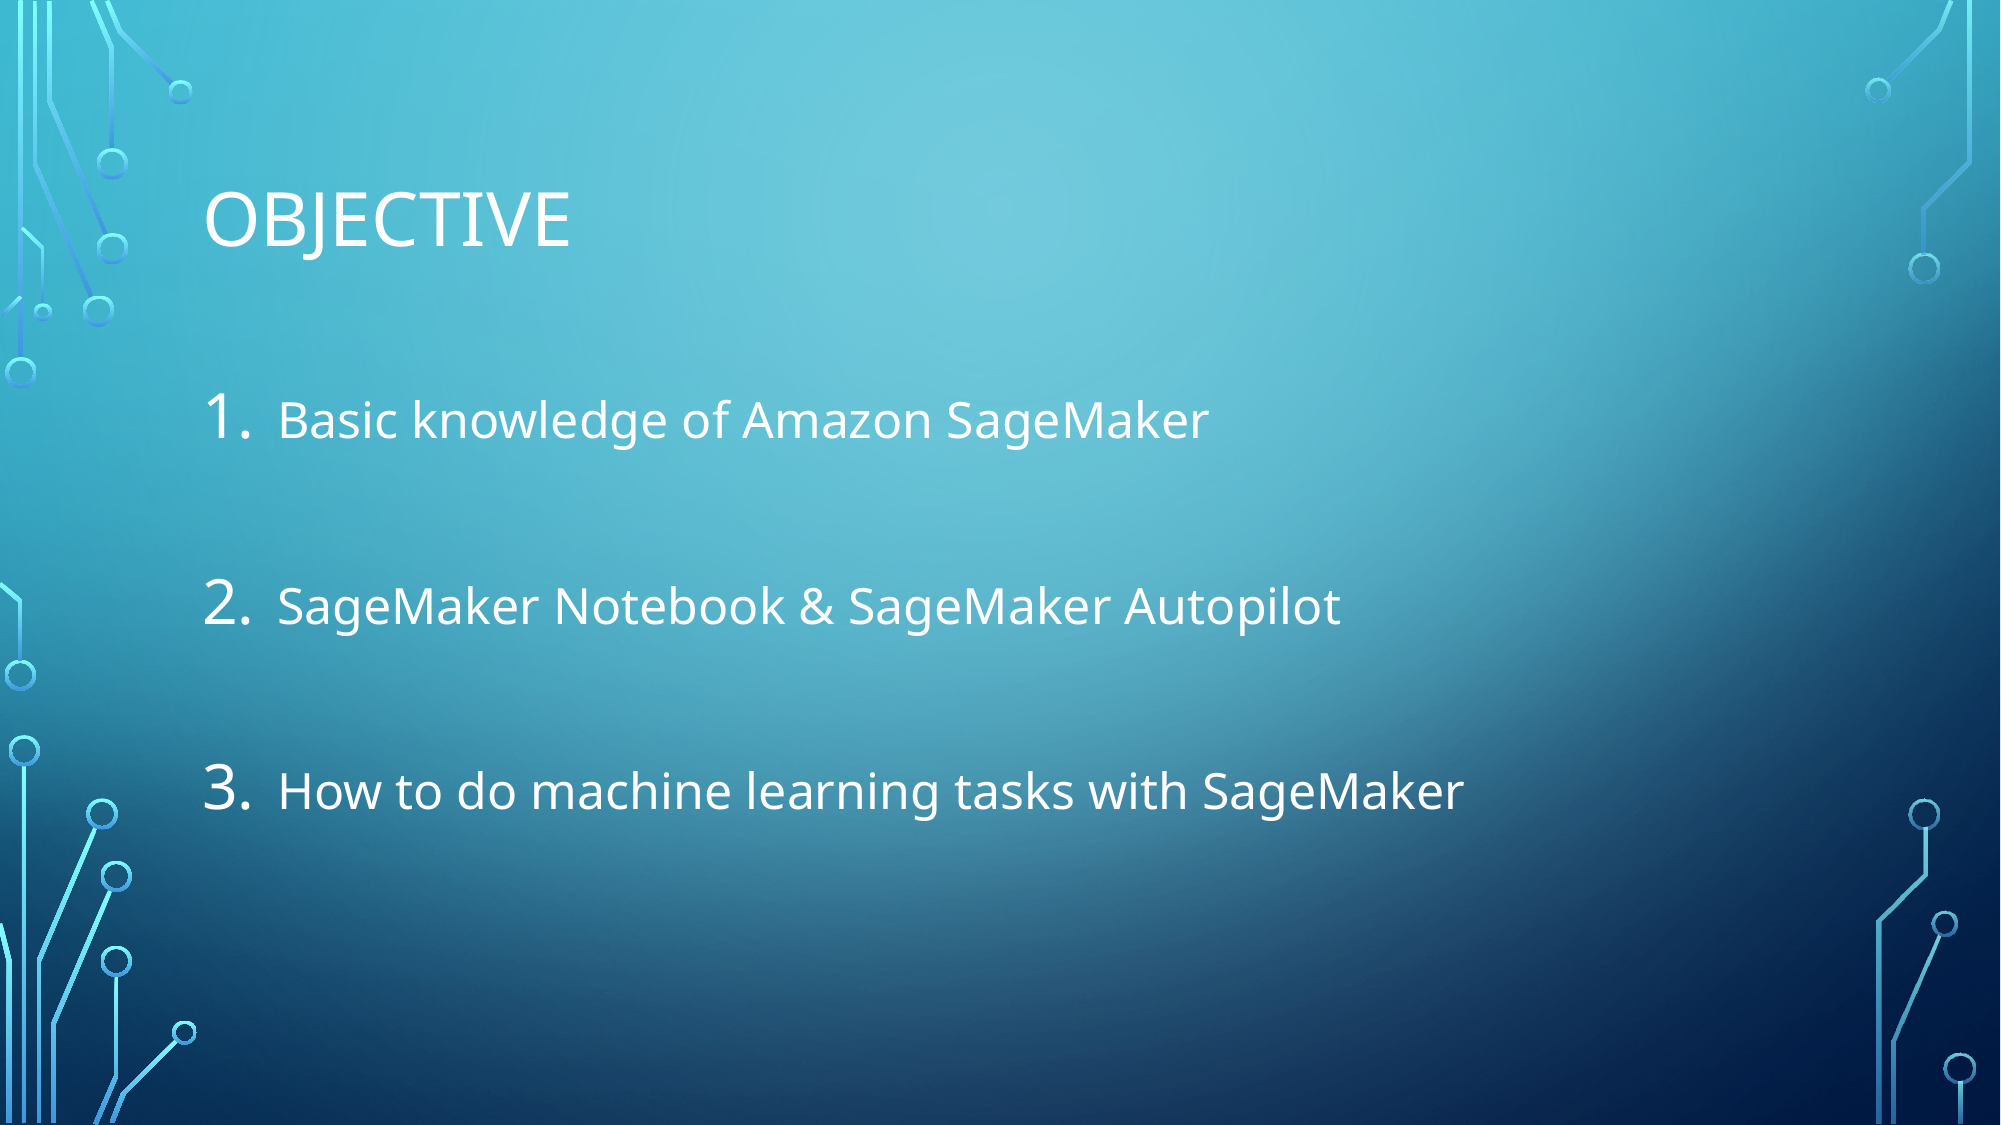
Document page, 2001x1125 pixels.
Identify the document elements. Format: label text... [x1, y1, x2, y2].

list Basic knowledge of Amazon SageMaker SageMaker Notebook & SageMaker Autopilot How to do machine learning tasks with SageMaker [187, 369, 1813, 950]
title Objective [187, 101, 1813, 344]
